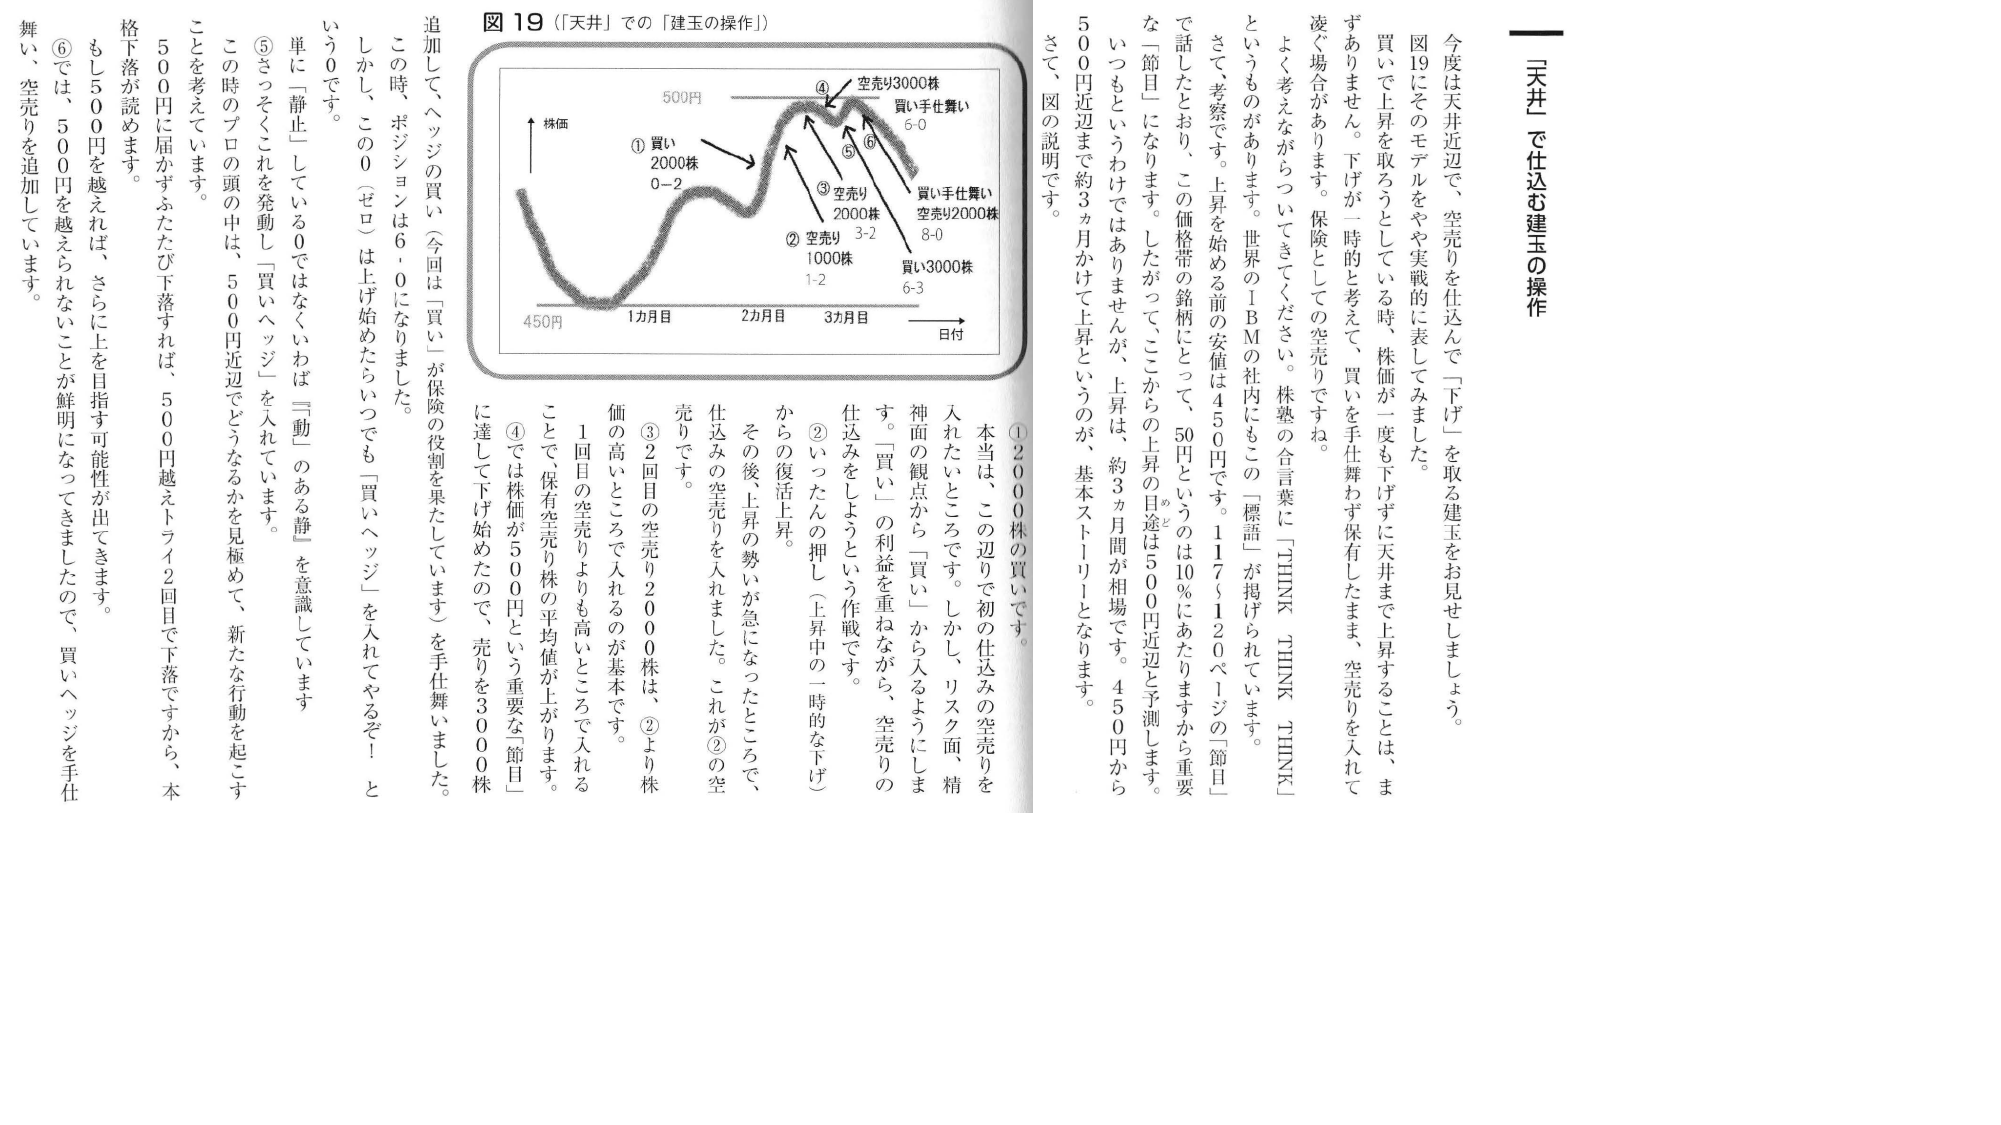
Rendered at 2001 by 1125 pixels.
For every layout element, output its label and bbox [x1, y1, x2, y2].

picture [11, 0, 1568, 813]
